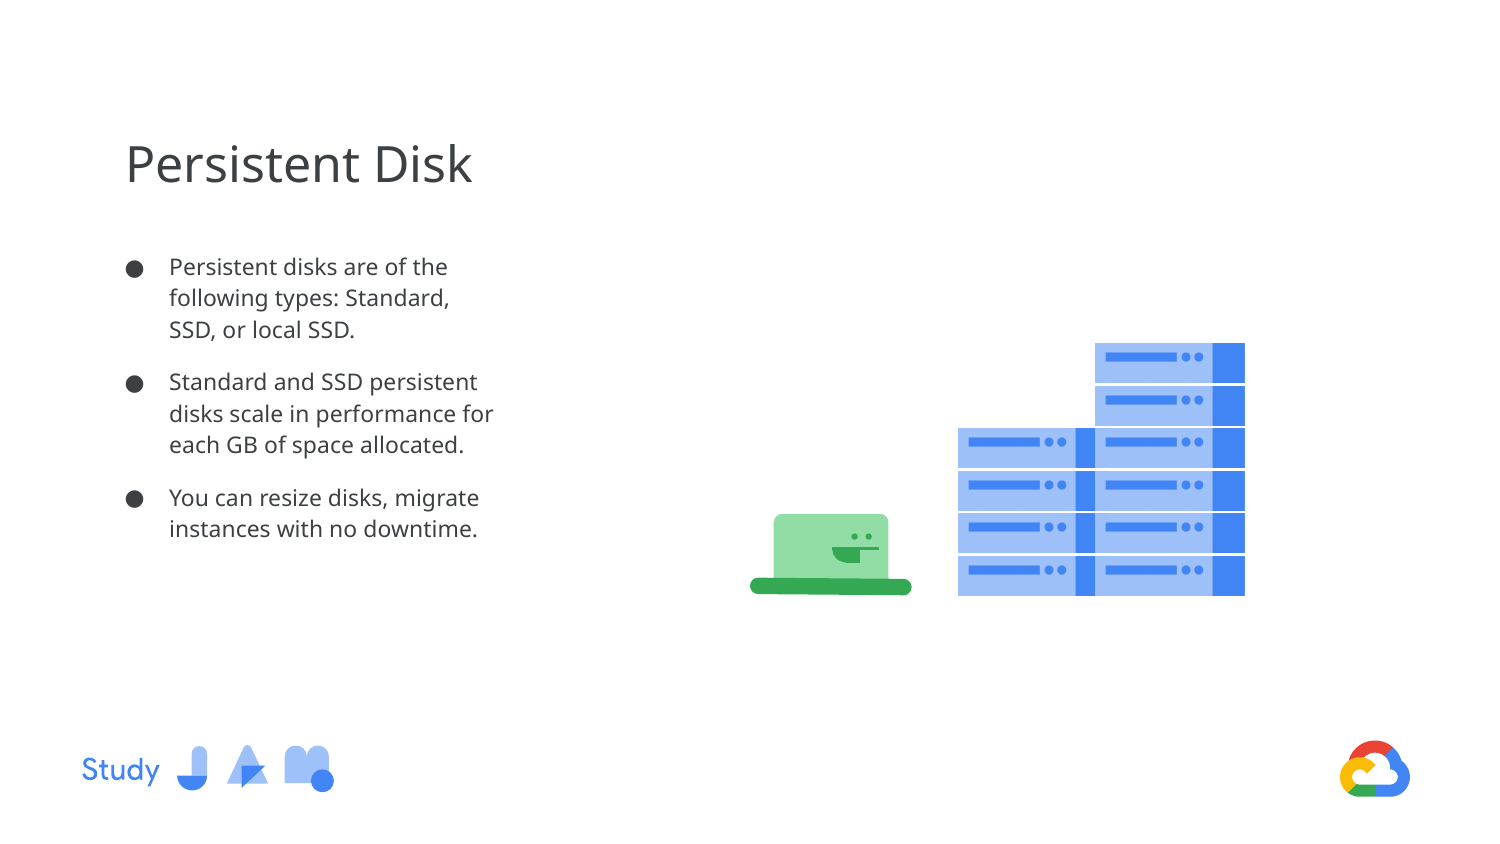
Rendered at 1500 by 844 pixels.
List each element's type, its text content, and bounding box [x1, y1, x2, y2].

picture [1094, 343, 1245, 383]
title Persistent Disk [125, 132, 959, 191]
list Persistent disks are of the following types: Standard, SSD, or local SSD. Standard and SSD persistent disks scale in performance for each GB of space allocated. You can resize disks, migrate instances with no downtime. [94, 248, 542, 557]
picture [958, 428, 1245, 468]
picture [958, 556, 1245, 596]
picture [958, 471, 1245, 511]
picture [1094, 386, 1245, 426]
picture [958, 513, 1245, 553]
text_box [749, 513, 912, 596]
